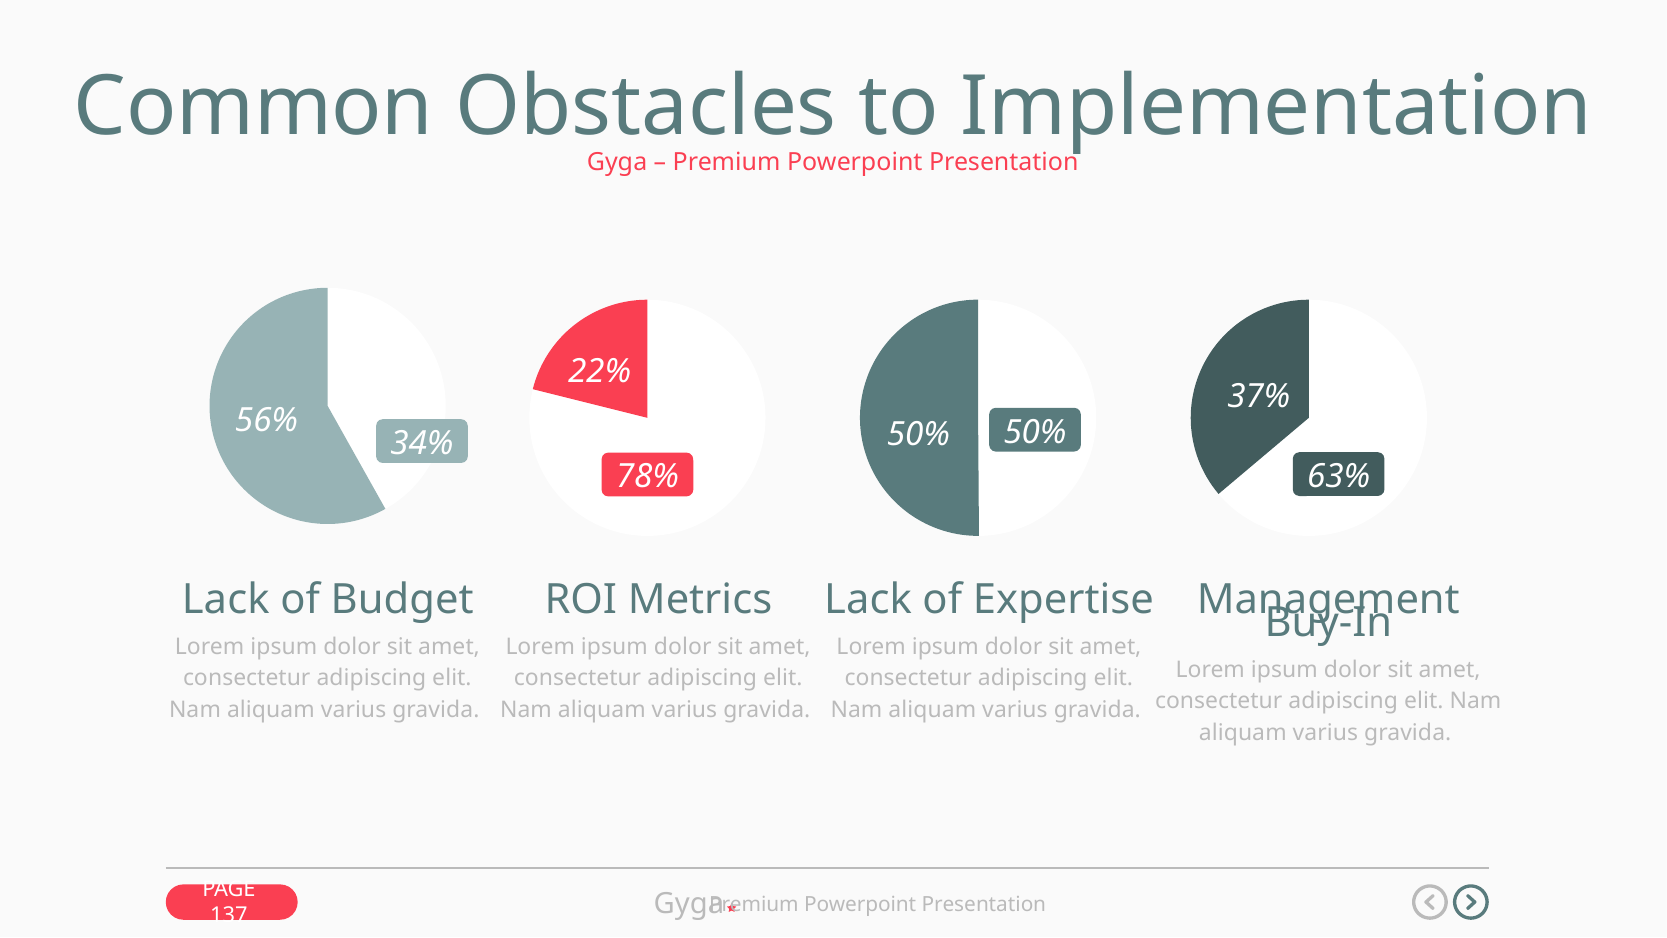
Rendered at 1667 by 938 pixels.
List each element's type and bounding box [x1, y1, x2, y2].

text_box [857, 297, 1099, 539]
list [0, 43, 1667, 185]
text_box [207, 285, 468, 527]
text_box [162, 589, 1503, 754]
text_box [1188, 297, 1430, 539]
text_box [527, 297, 768, 539]
